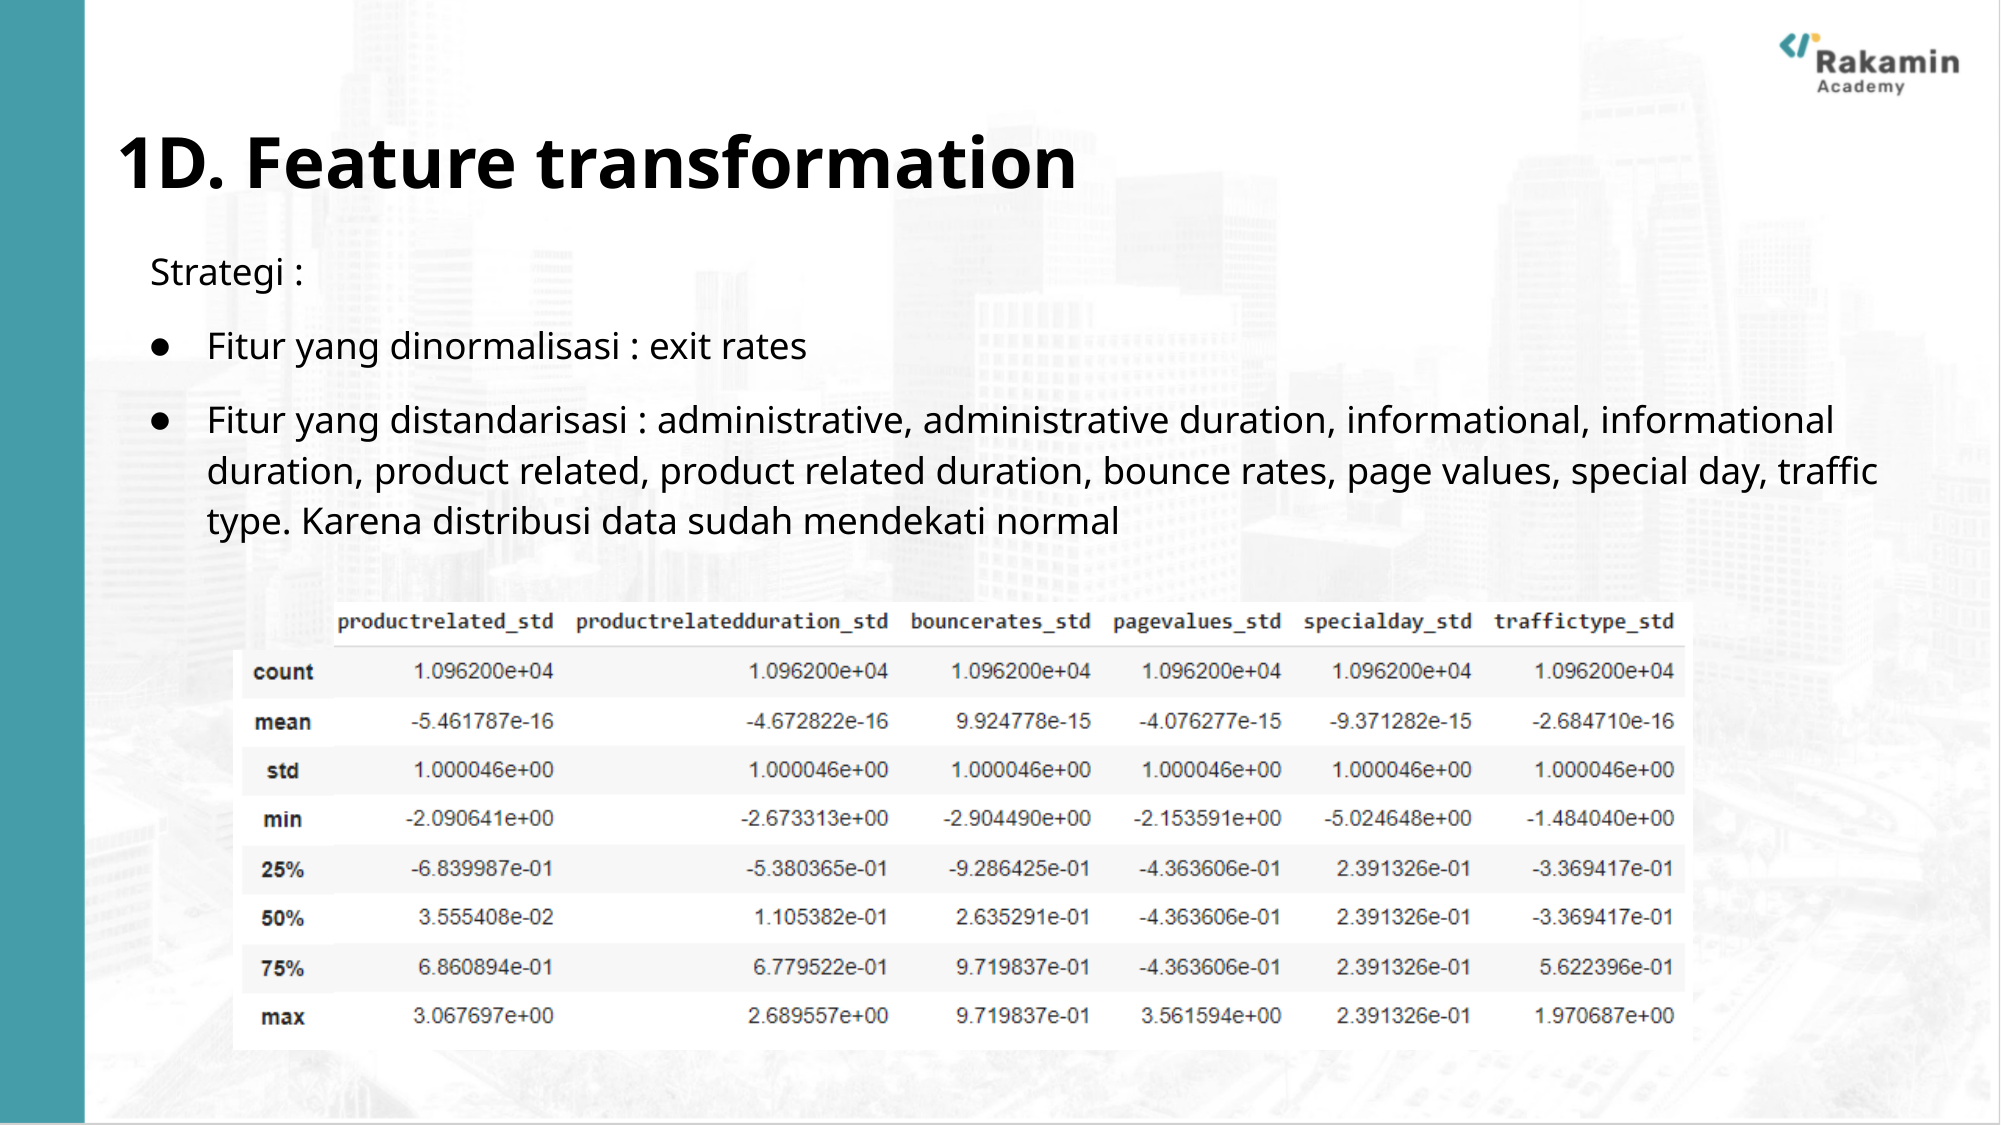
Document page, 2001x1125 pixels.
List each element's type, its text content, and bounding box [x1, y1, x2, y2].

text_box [232, 602, 1693, 1050]
picture [0, 0, 2001, 1125]
title 1D. Feature transformation [96, 97, 1932, 223]
list Strategi : Fitur yang dinormalisasi : exit rates Fitur yang distandarisasi : administrative, administrative duration, informational, informational duration, product related, product related duration, bounce rates, page values, special day, traffic type. Karena distribusi data sudah mendekati normal [130, 222, 1932, 563]
